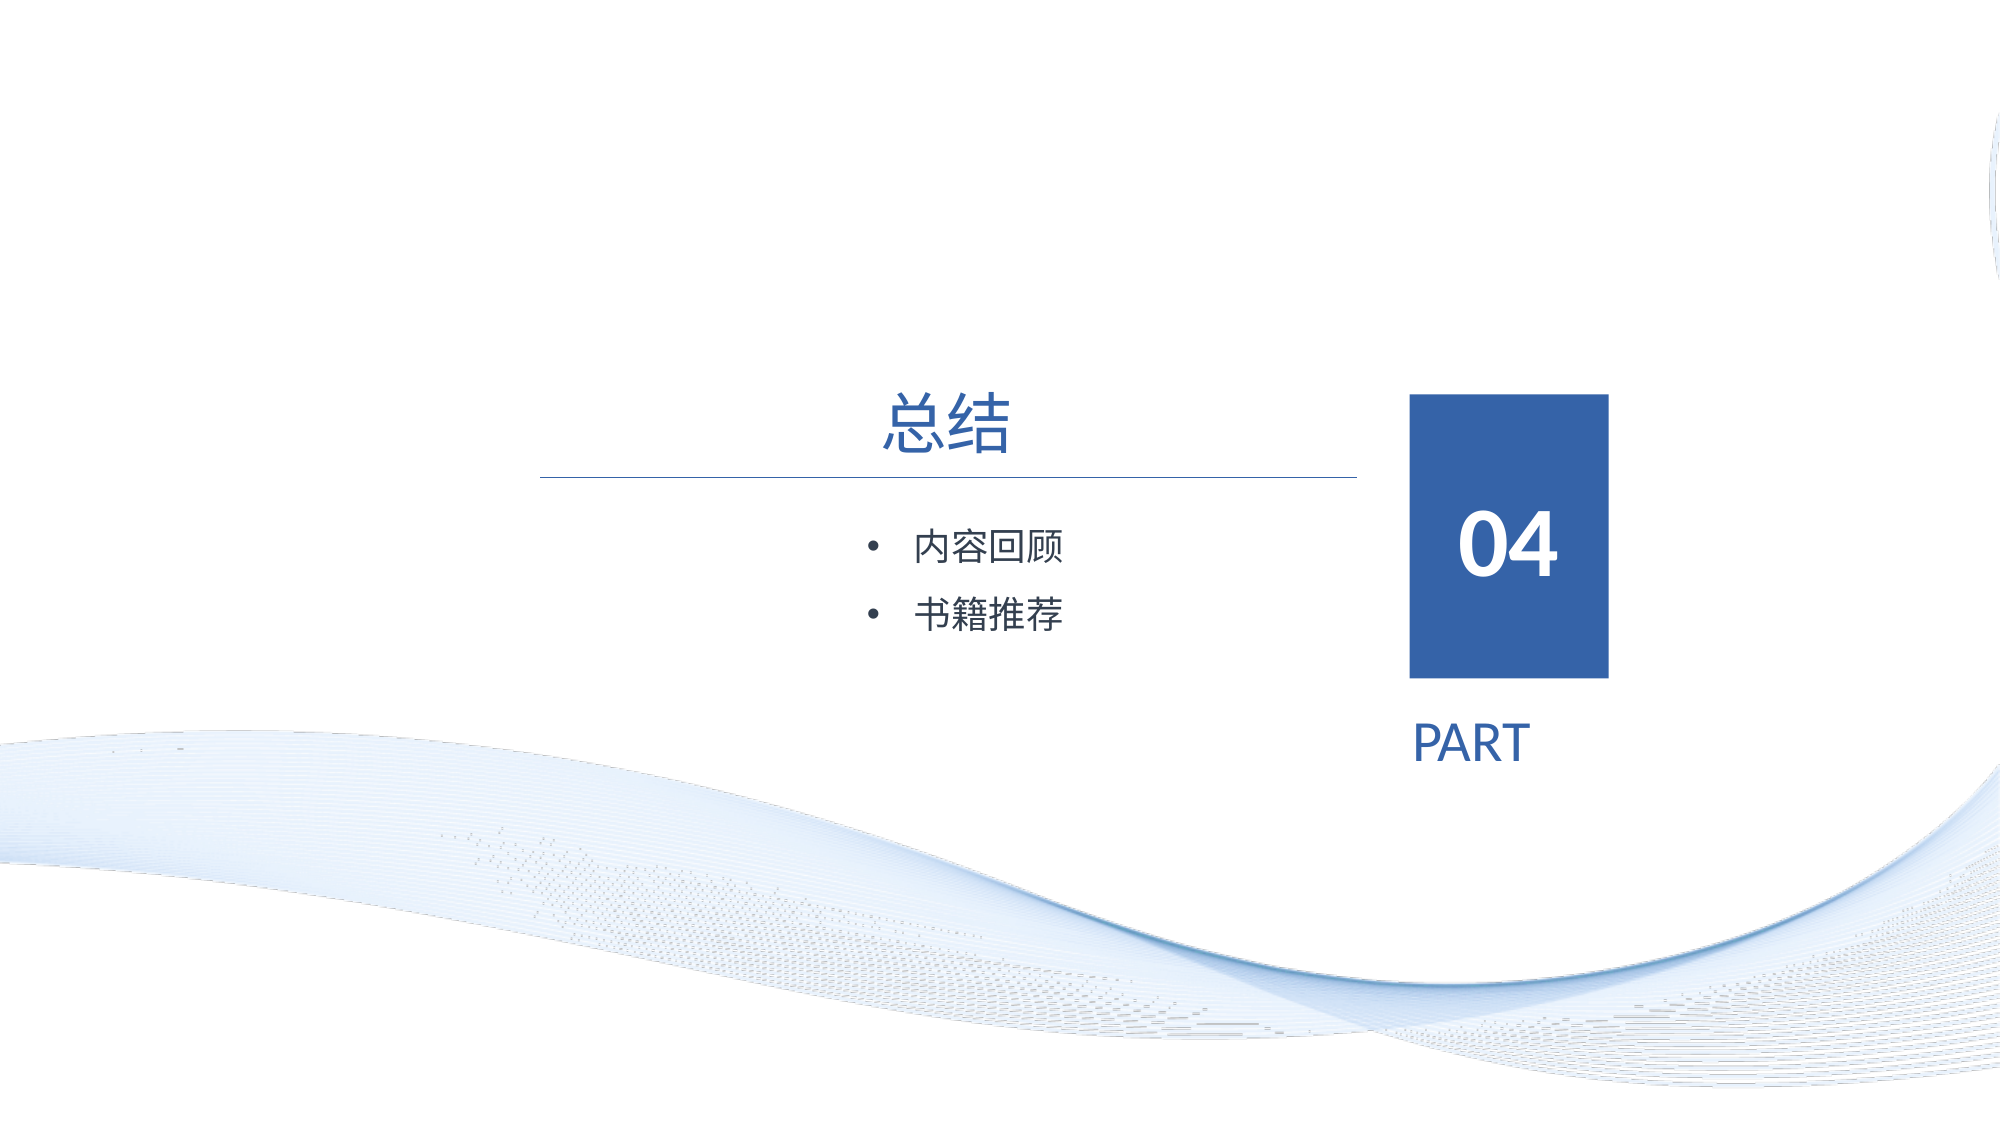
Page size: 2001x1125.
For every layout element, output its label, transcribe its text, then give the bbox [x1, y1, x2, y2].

picture [0, 0, 2000, 1125]
text_box 总结 [865, 374, 1138, 469]
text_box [1397, 394, 1621, 782]
text_box 内容回顾 书籍推荐 [852, 493, 1372, 644]
